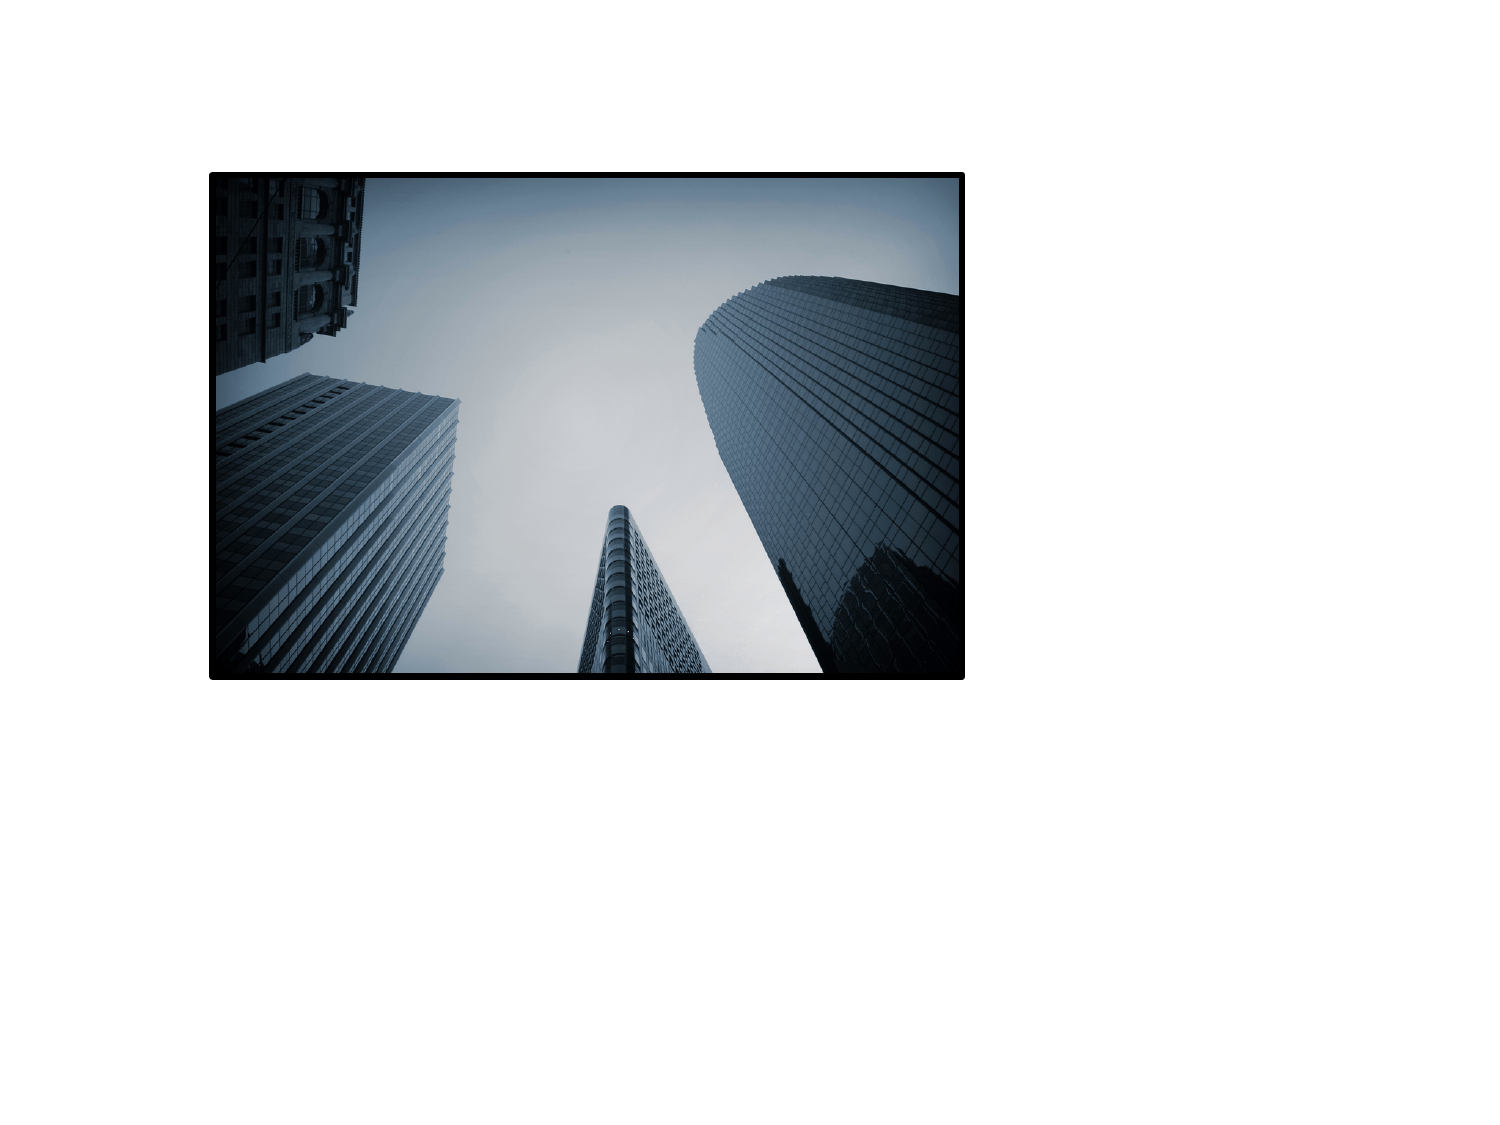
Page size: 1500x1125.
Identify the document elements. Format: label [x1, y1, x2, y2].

picture [212, 174, 963, 677]
